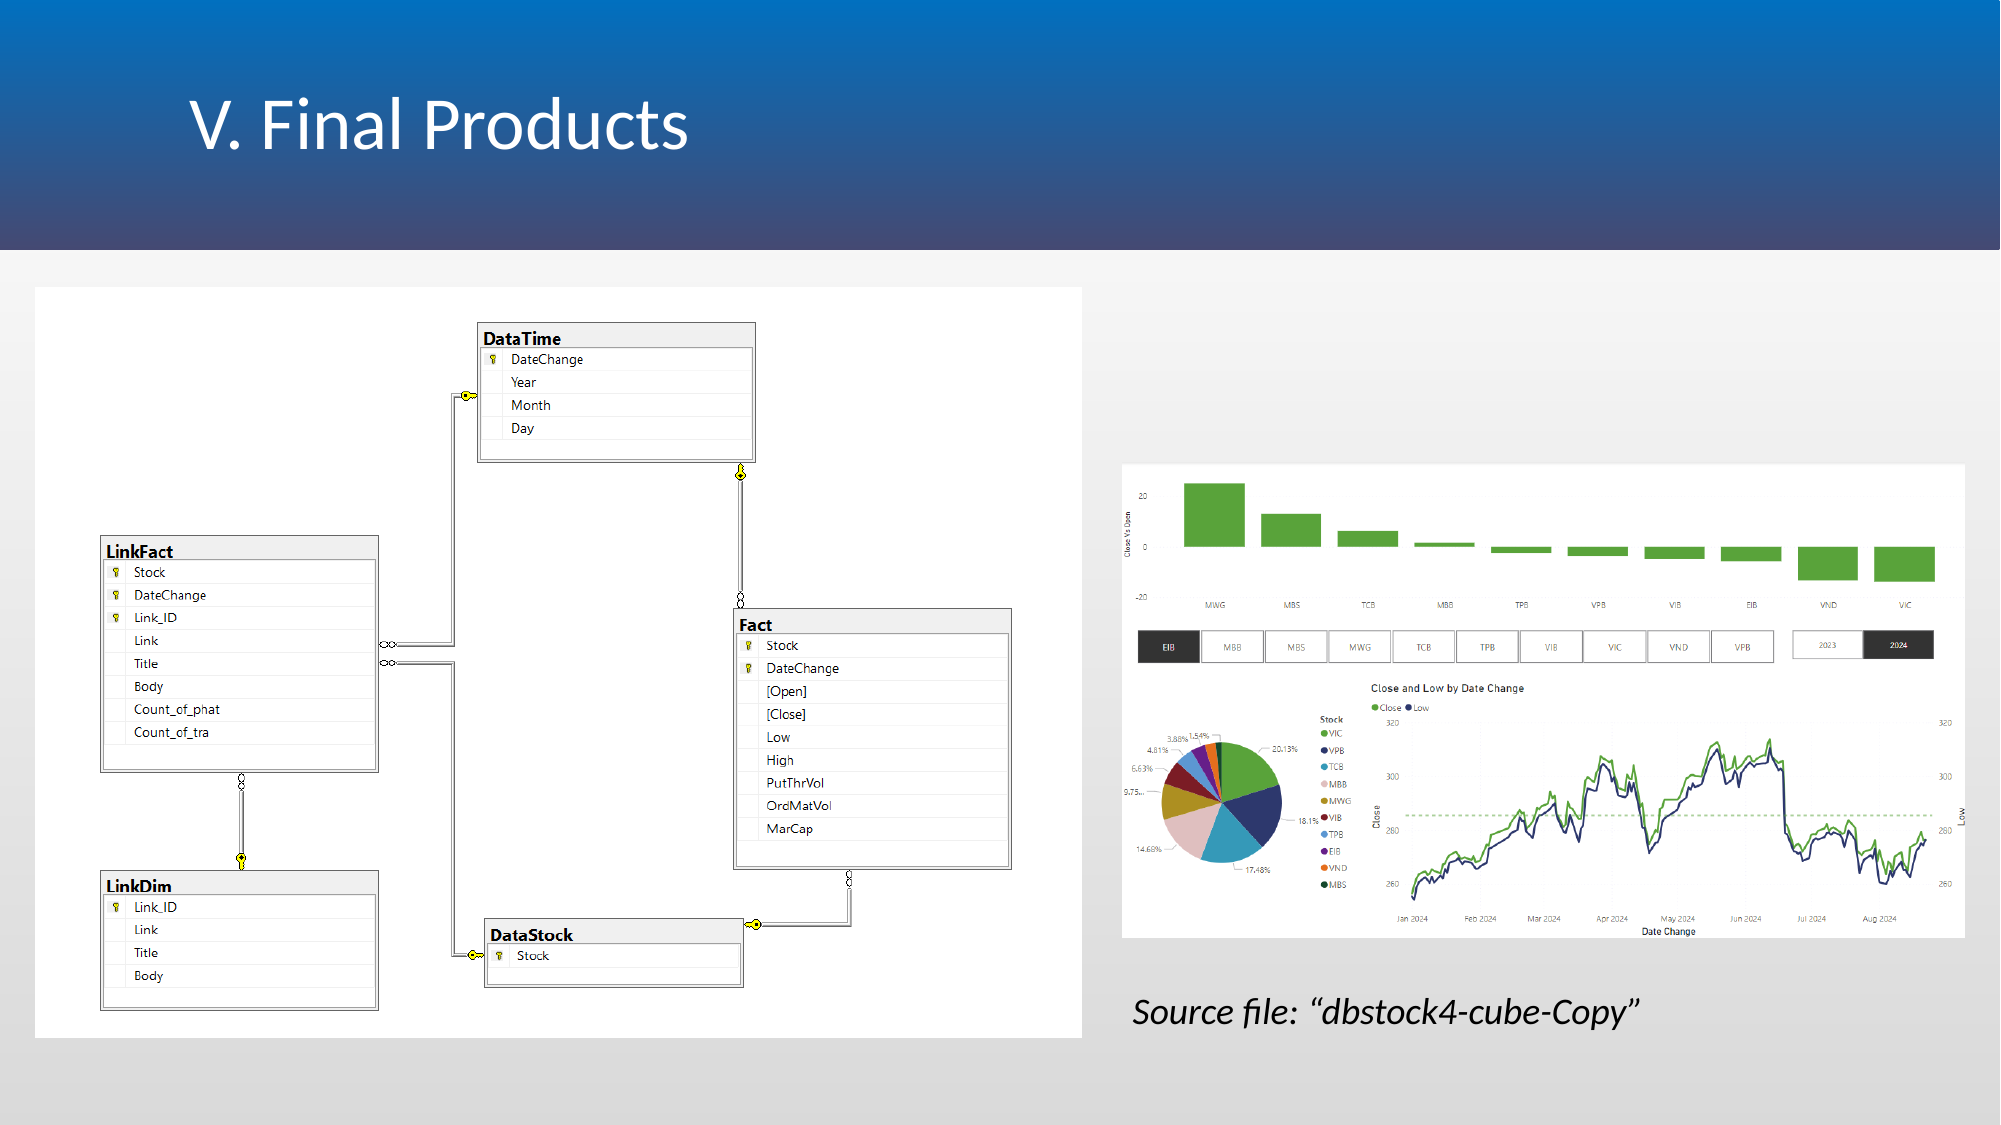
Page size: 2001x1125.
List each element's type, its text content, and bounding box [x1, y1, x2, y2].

picture [1122, 462, 1965, 938]
picture [35, 287, 1082, 1038]
title V. Final Products [174, 16, 1825, 234]
text_box Source file: “dbstock4-cube-Copy” [1117, 979, 1675, 1040]
